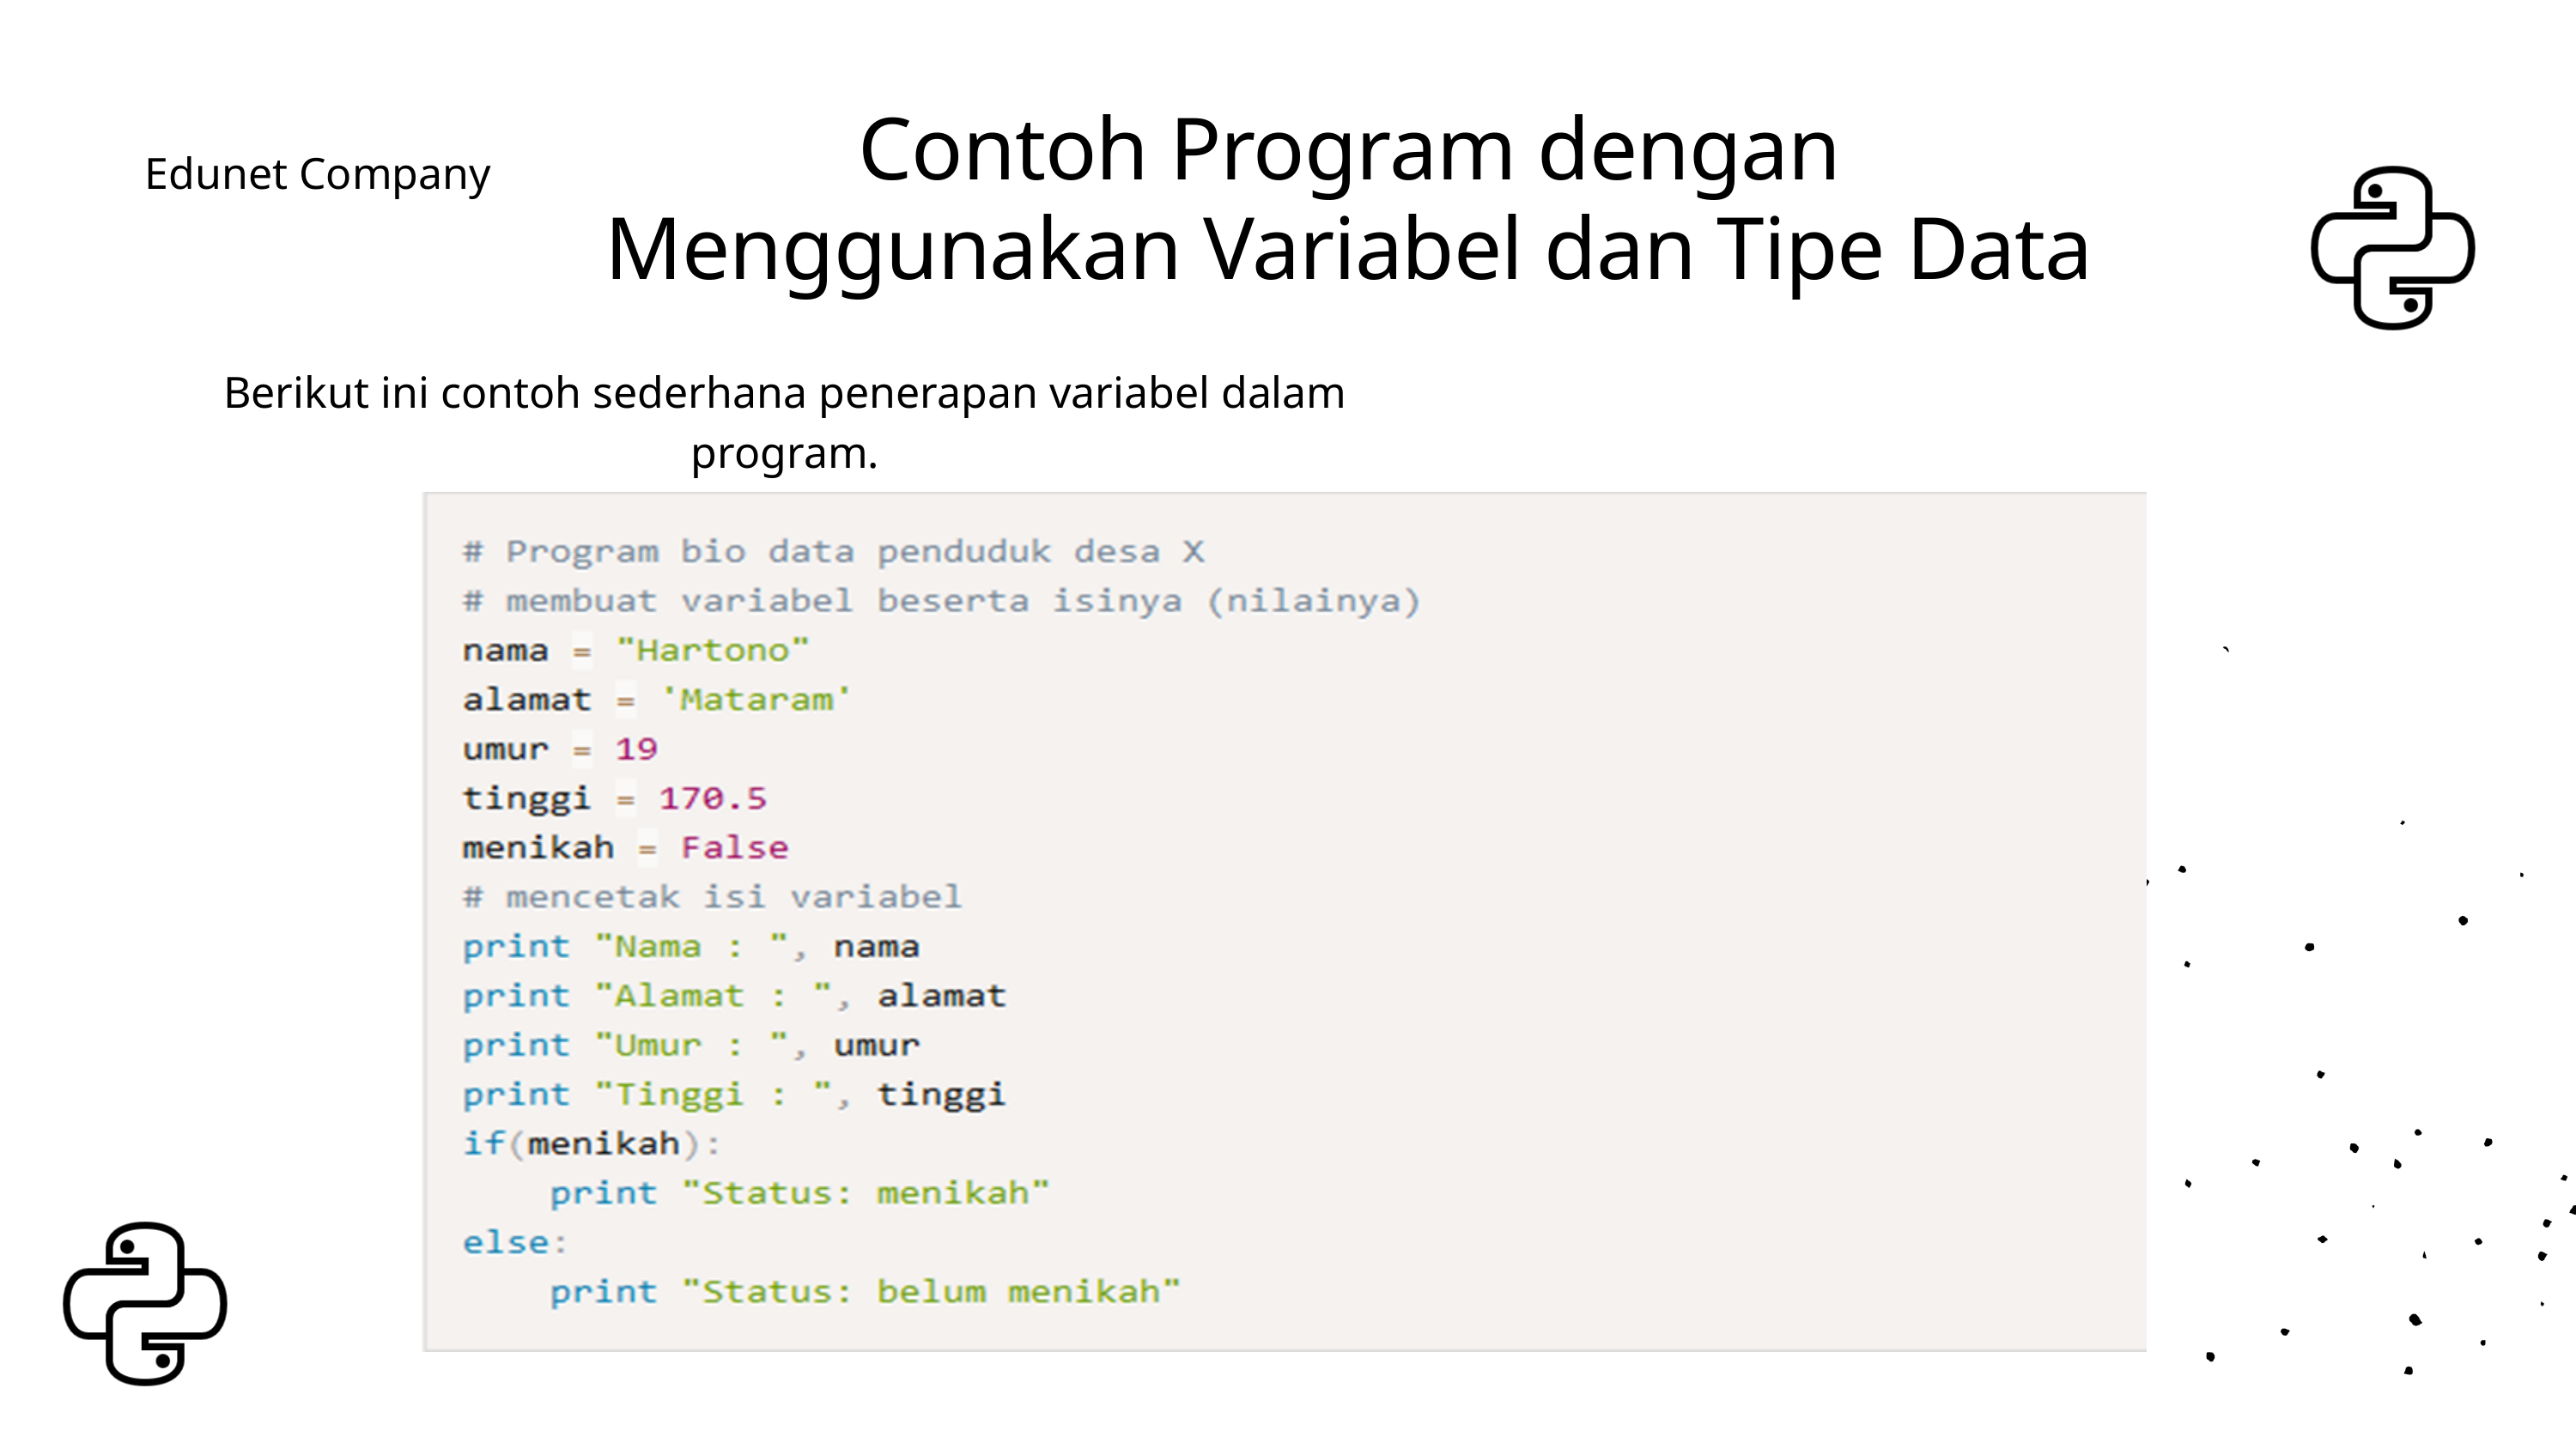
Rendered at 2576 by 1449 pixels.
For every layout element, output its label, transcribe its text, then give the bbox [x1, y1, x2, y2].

picture [55, 1214, 234, 1393]
text_box Berikut ini contoh sederhana penerapan variabel dalam program. [144, 356, 1426, 477]
picture [2303, 158, 2482, 337]
text_box Edunet Company [144, 137, 574, 198]
picture [422, 492, 2576, 1449]
text_box Contoh Program dengan Menggunakan Variabel dan Tipe Data [574, 97, 2125, 297]
